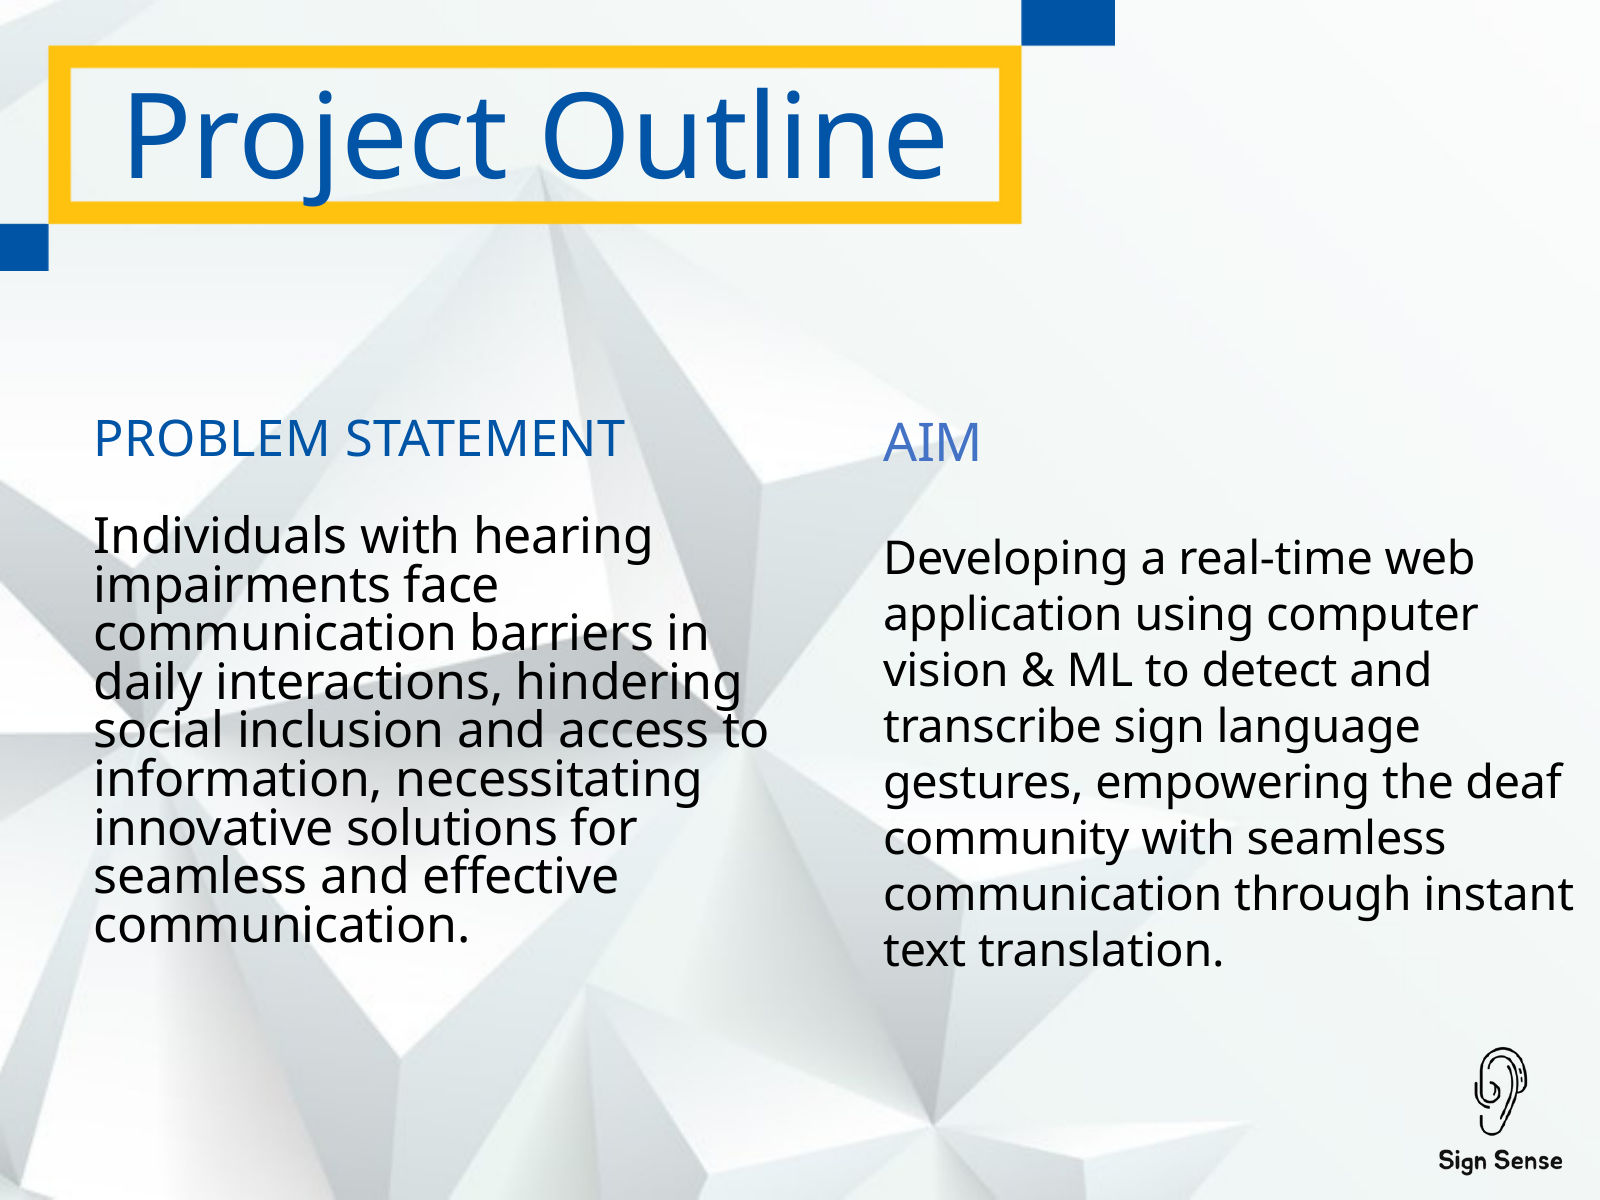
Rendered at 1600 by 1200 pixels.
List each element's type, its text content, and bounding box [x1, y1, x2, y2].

text_box Project Outline [0, 35, 1093, 203]
text_box [0, 0, 1115, 271]
text_box [0, 0, 1600, 1200]
text_box [1405, 1035, 1600, 1184]
text_box PROBLEM STATEMENT Individuals with hearing impairments face communication barriers in daily interactions, hindering social inclusion and access to information, necessitating innovative solutions for seamless and effective communication. [94, 417, 792, 953]
text_box AIM Developing a real-time web application using computer vision & ML to detect and transcribe sign language gestures, empowering the deaf community with seamless communication through instant text translation. [883, 407, 1581, 1200]
